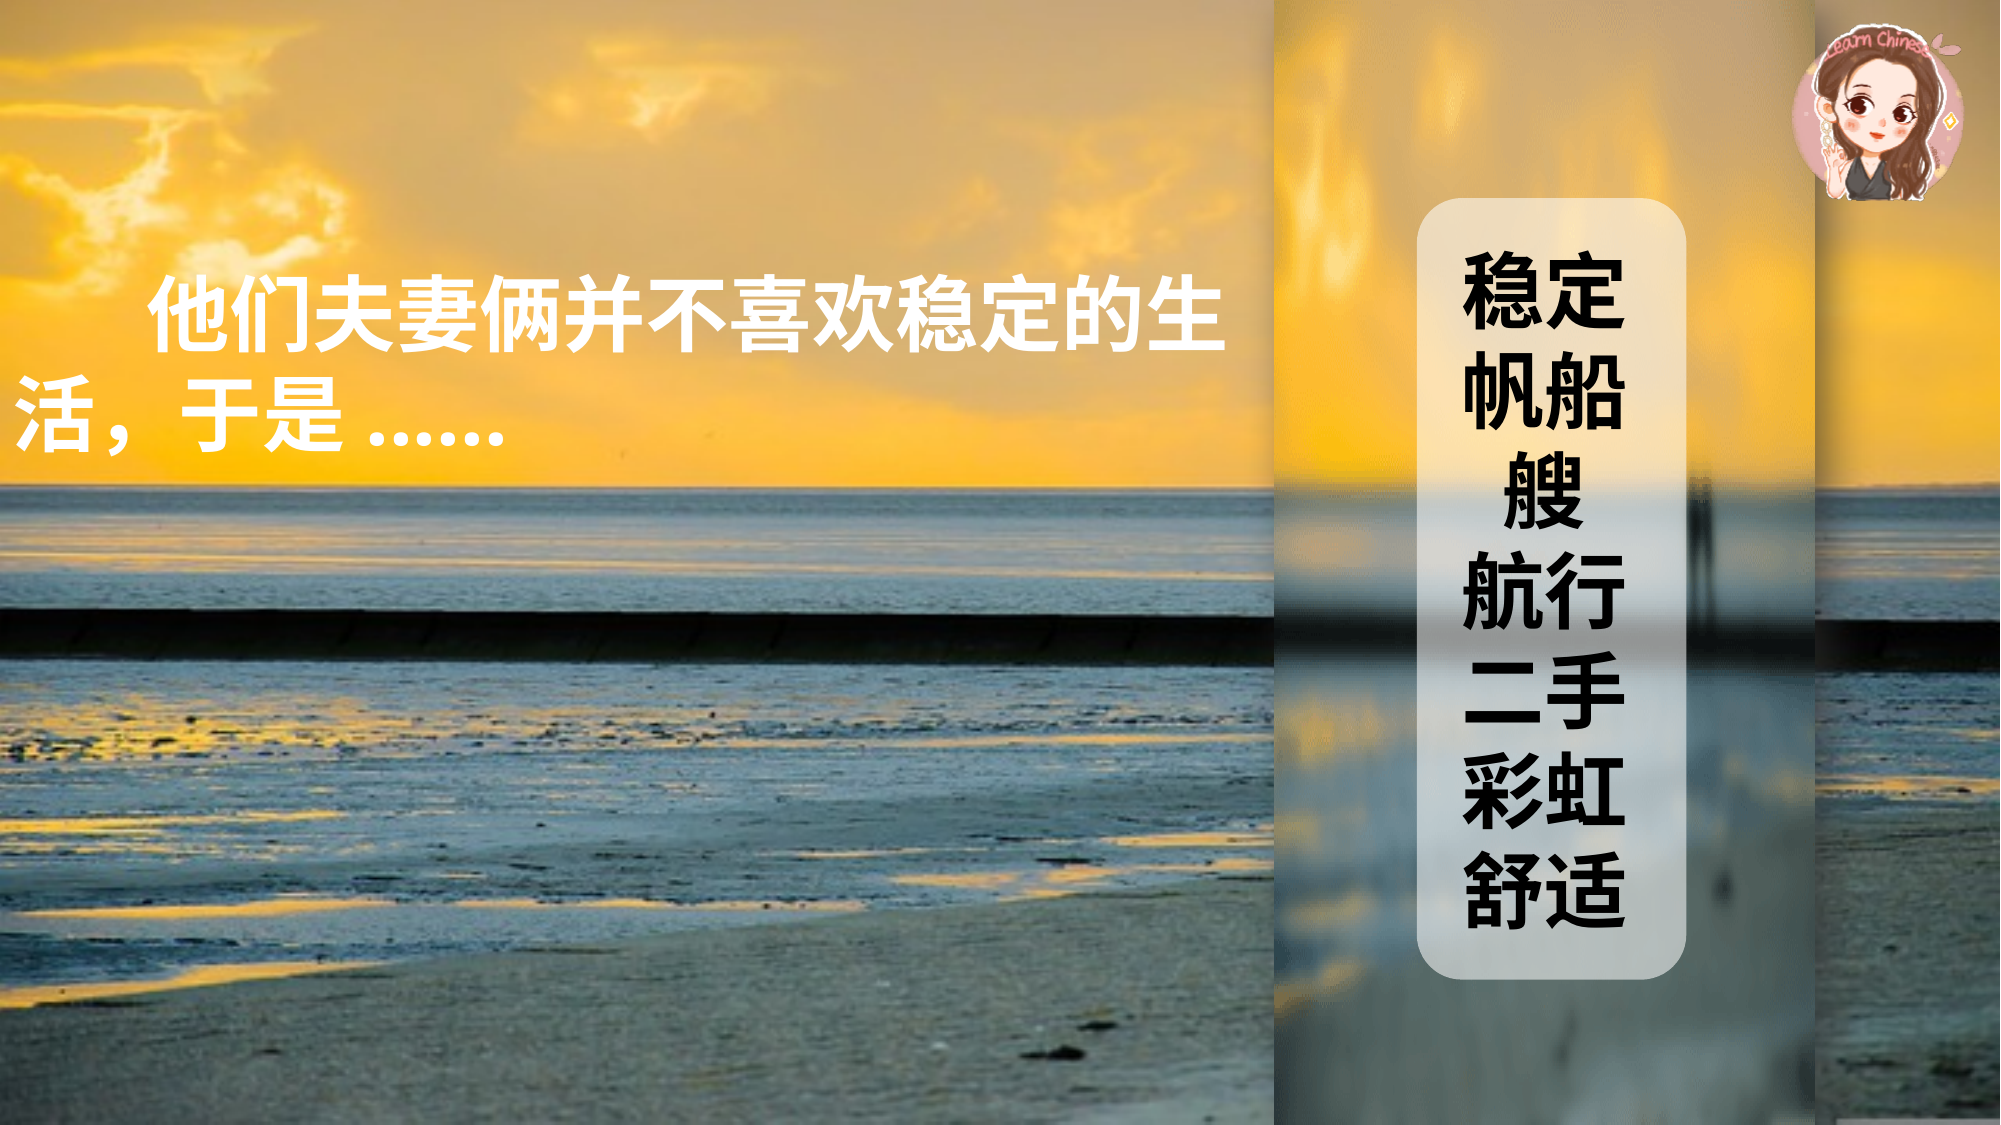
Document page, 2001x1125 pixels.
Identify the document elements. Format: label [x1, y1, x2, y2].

text_box [1278, 198, 1811, 980]
picture [0, 0, 2000, 1125]
